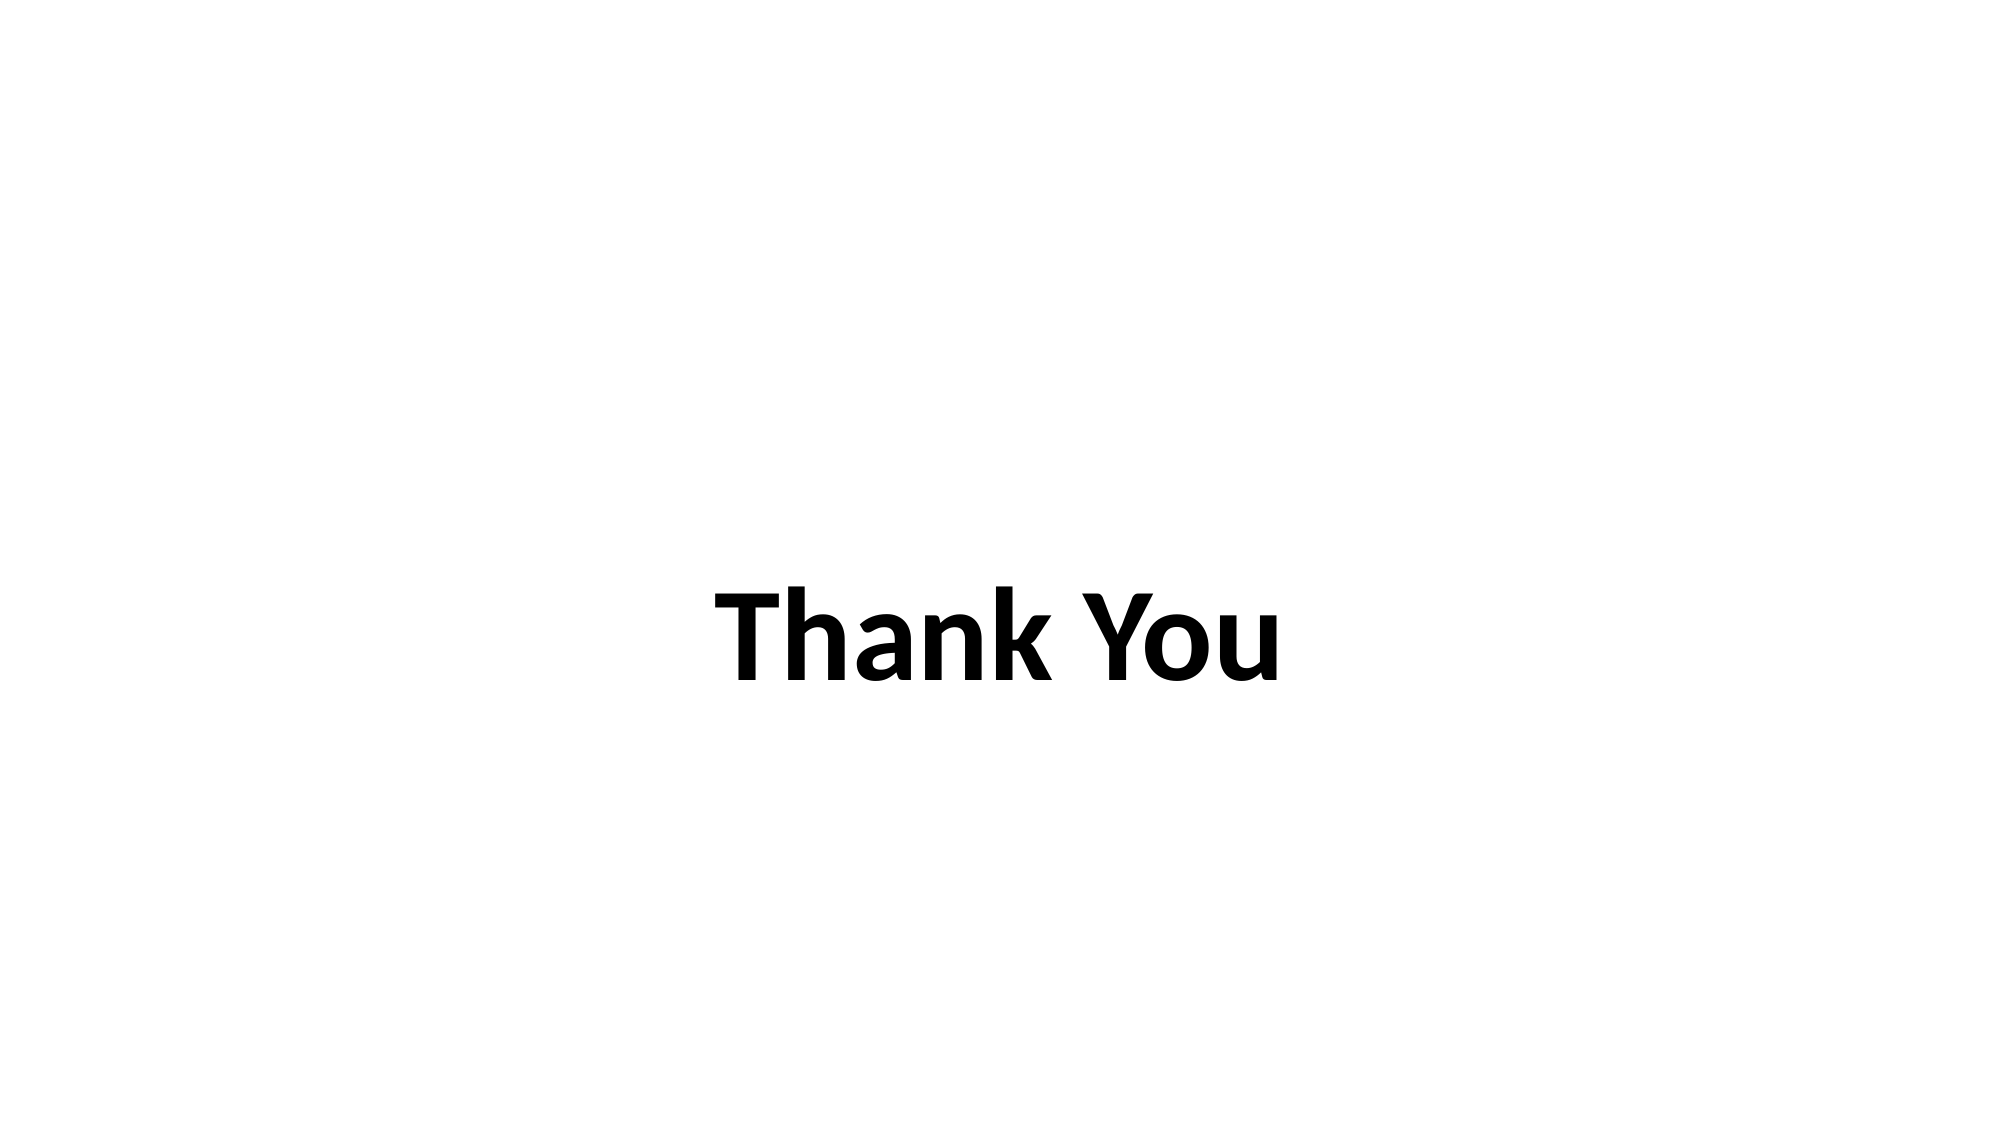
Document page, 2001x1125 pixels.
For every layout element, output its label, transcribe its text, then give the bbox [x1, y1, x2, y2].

list Thank You [137, 299, 1863, 1014]
